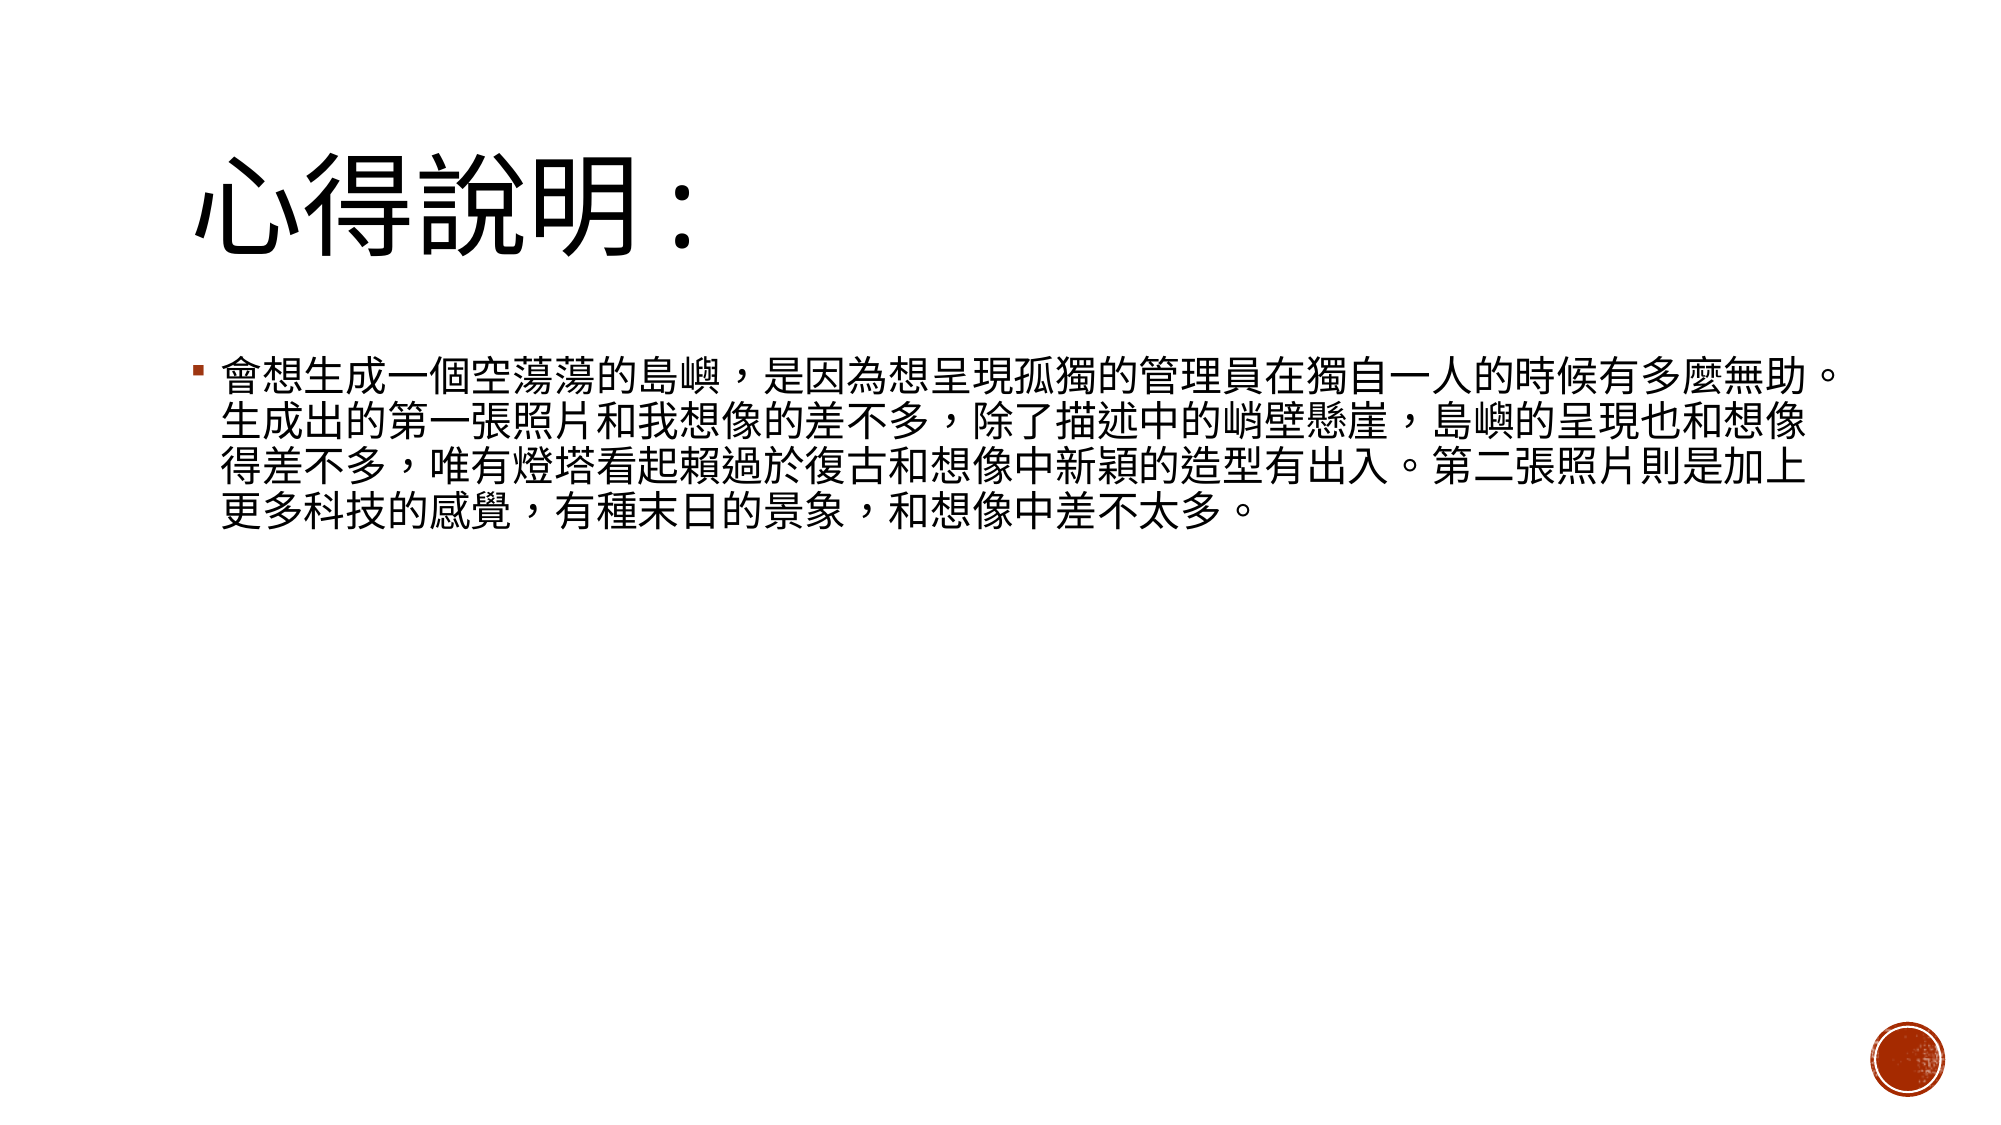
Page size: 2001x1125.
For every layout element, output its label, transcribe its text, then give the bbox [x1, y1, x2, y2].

list 會想生成一個空蕩蕩的島嶼，是因為想呈現孤獨的管理員在獨自一人的時候有多麼無助。生成出的第一張照片和我想像的差不多，除了描述中的峭壁懸崖，島嶼的呈現也和想像得差不多，唯有燈塔看起賴過於復古和想像中新穎的造型有出入。第二張照片則是加上更多科技的感覺，有種末日的景象，和想像中差不太多。 [175, 348, 1826, 1013]
title 心得說明: [175, 79, 1826, 344]
